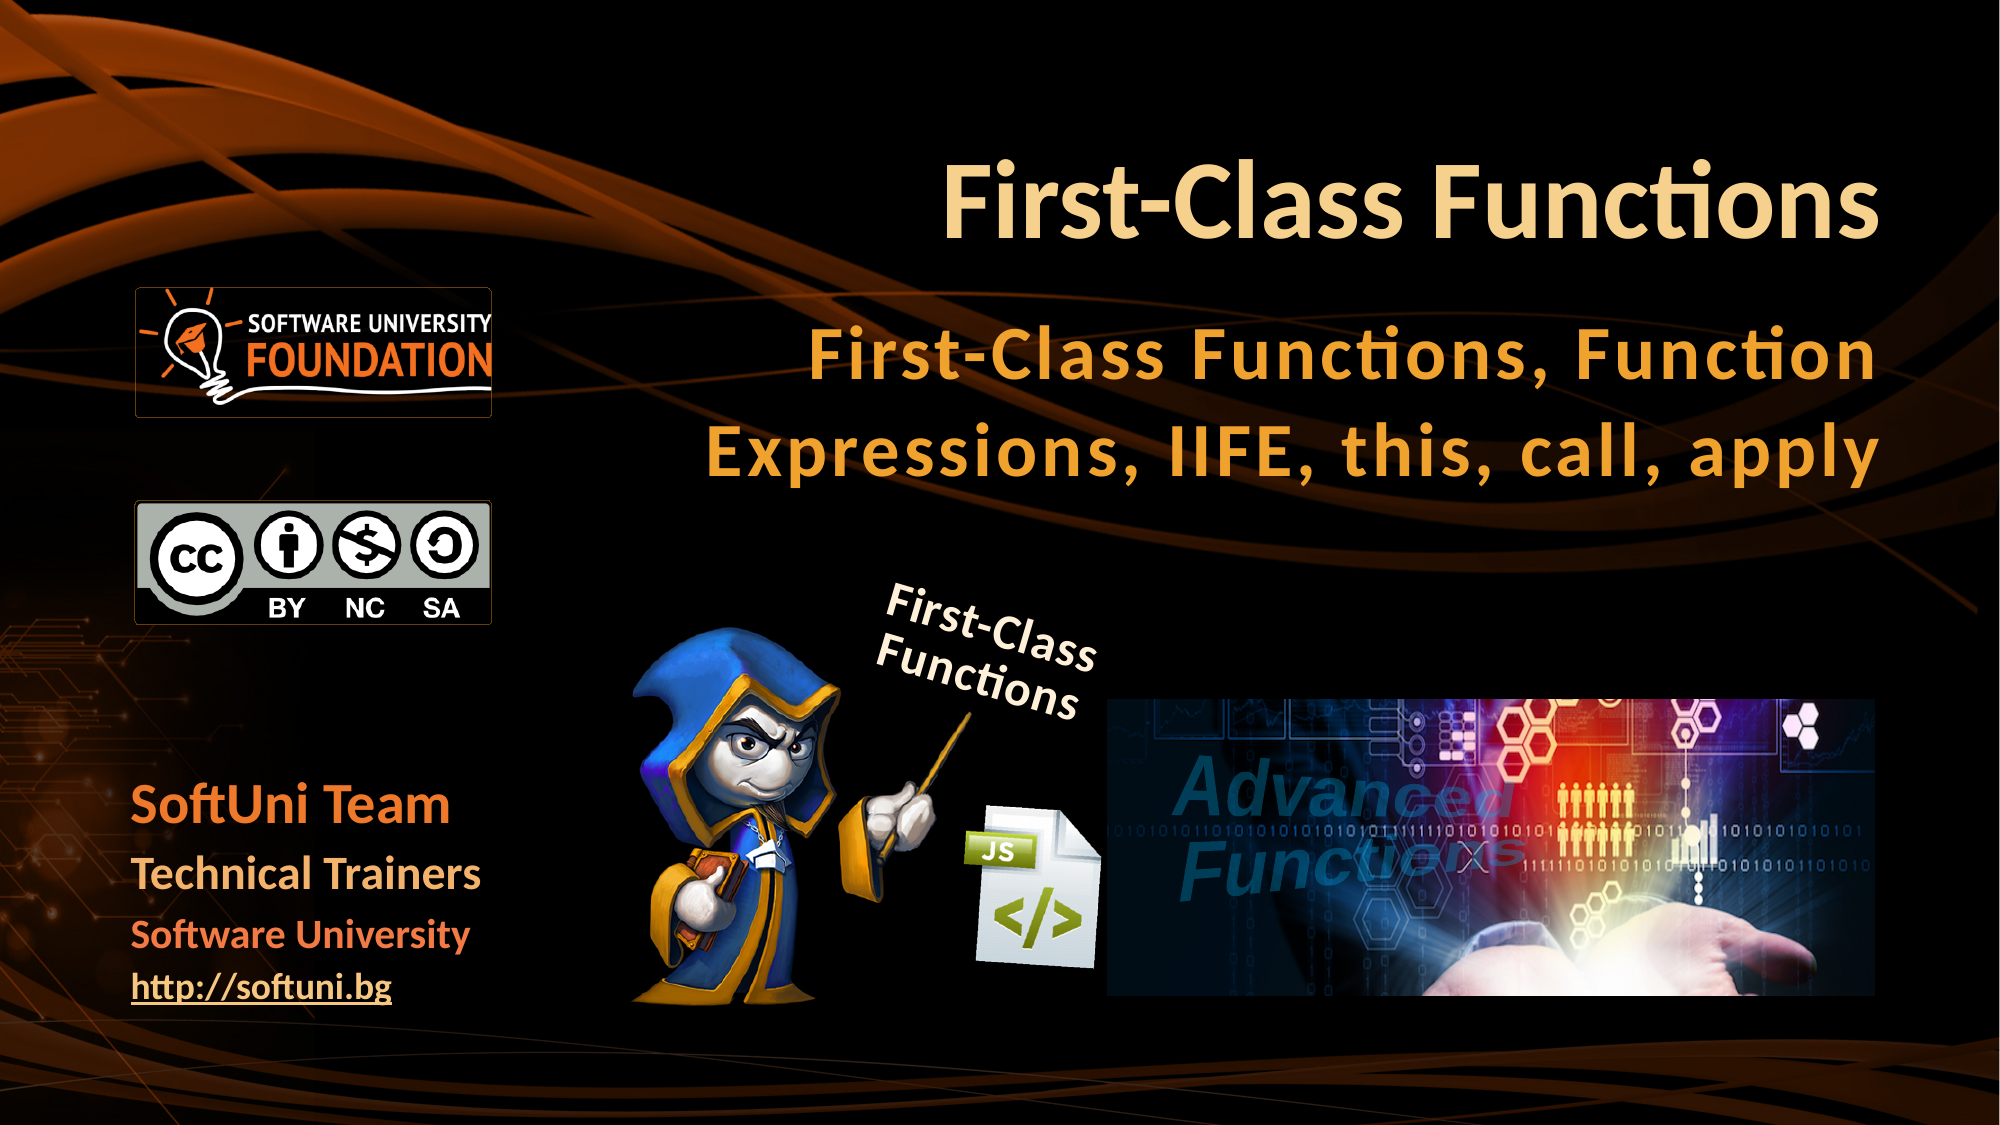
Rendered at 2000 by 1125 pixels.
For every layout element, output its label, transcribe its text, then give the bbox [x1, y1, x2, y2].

title First-Class Functions [549, 106, 1883, 298]
list http://softuni.bg [124, 954, 648, 1013]
subtitle First-Class Functions, Function Expressions, IIFE, this, call, apply [549, 298, 1883, 493]
text_box First-Class Functions [865, 562, 1122, 746]
list Technical Trainers [124, 832, 624, 898]
list SoftUni Team [124, 755, 624, 832]
picture [0, 0, 2000, 1125]
list Software University [124, 898, 624, 954]
